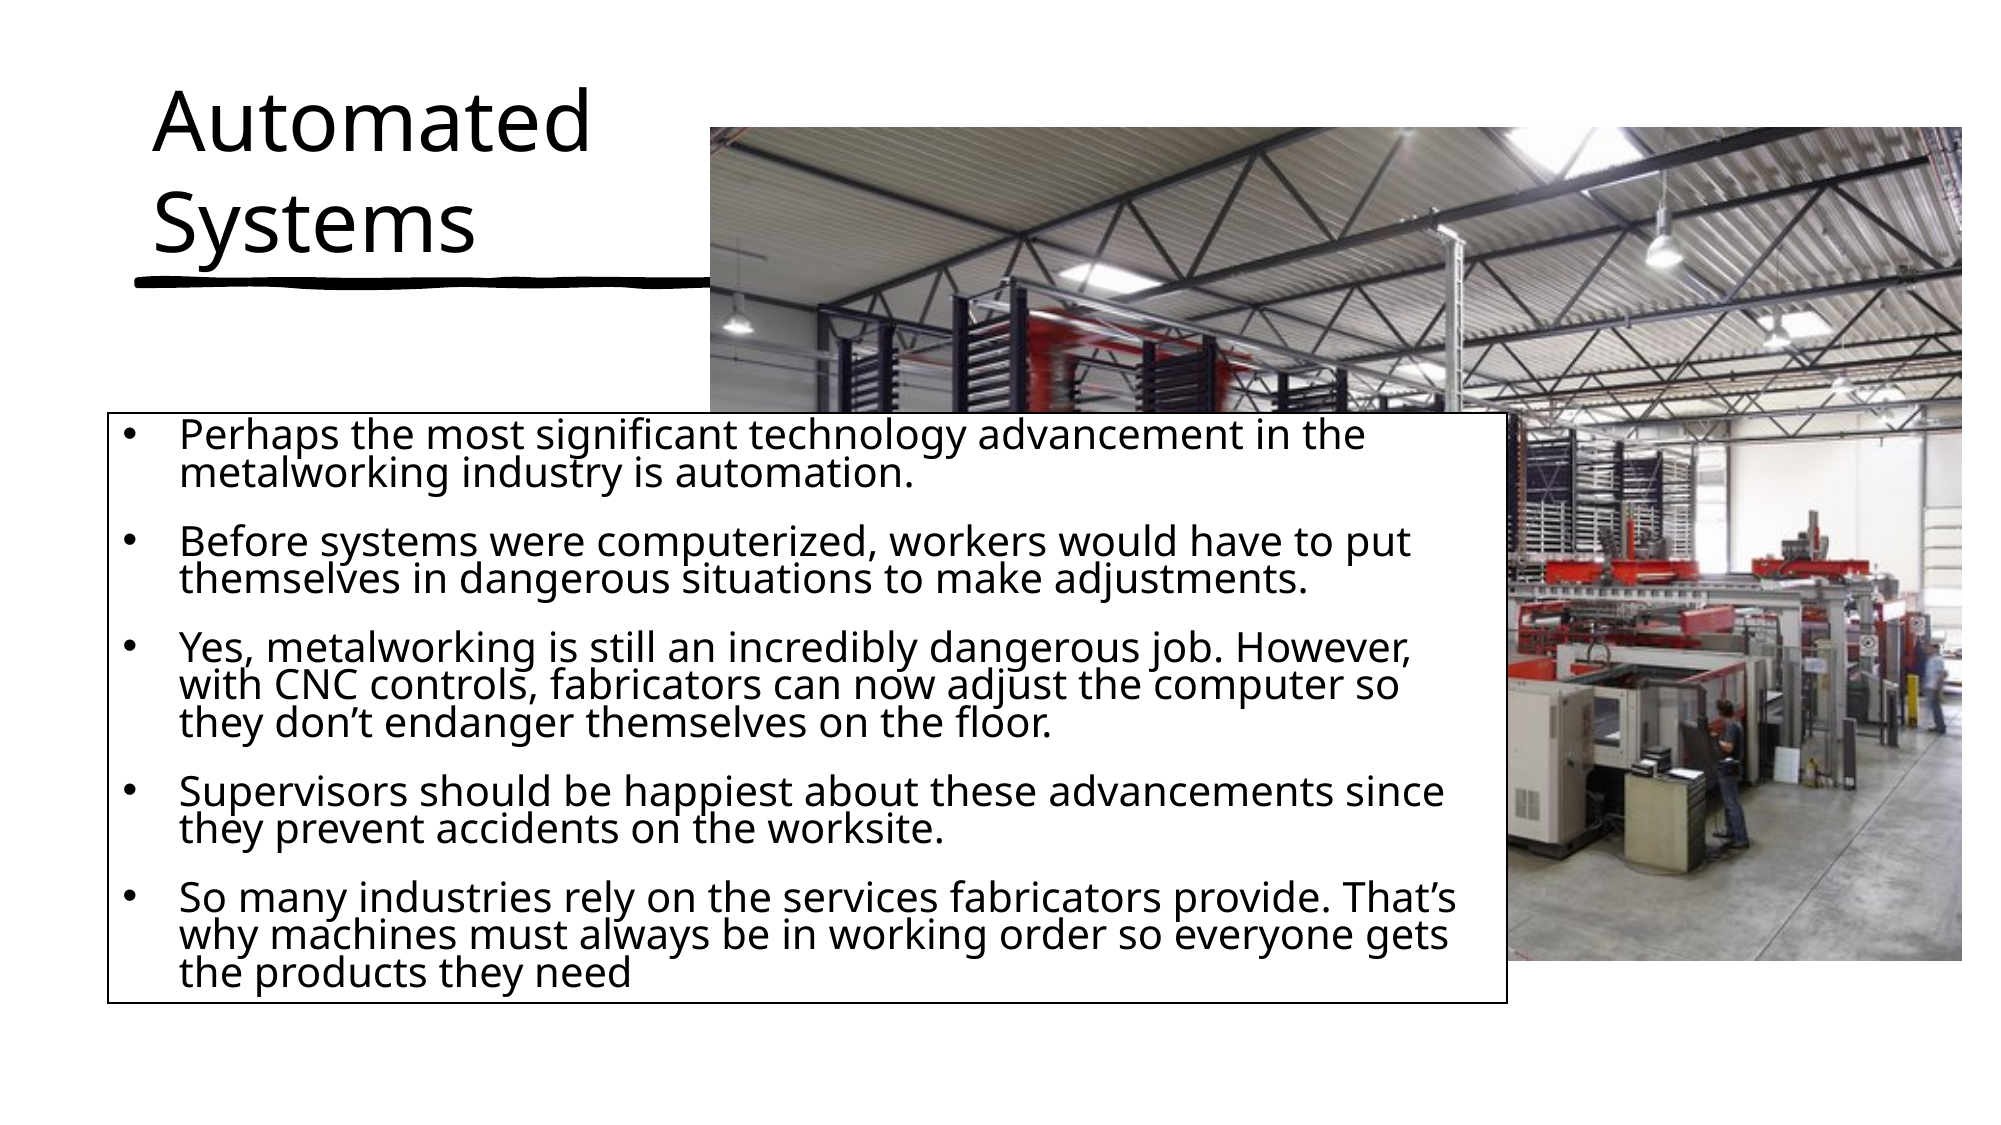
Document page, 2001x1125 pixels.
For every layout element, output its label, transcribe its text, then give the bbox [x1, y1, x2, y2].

text_box Perhaps the most significant technology advancement in the metalworking industry is automation. Before systems were computerized, workers would have to put themselves in dangerous situations to make adjustments. Yes, metalworking is still an incredibly dangerous job. However, with CNC controls, fabricators can now adjust the computer so they don’t endanger themselves on the floor. Supervisors should be happiest about these advancements since they prevent accidents on the worksite. So many industries rely on the services fabricators provide. That’s why machines must always be in working order so everyone gets the products they need [107, 412, 1508, 1004]
title Automated Systems [137, 59, 1863, 278]
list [710, 127, 1962, 961]
